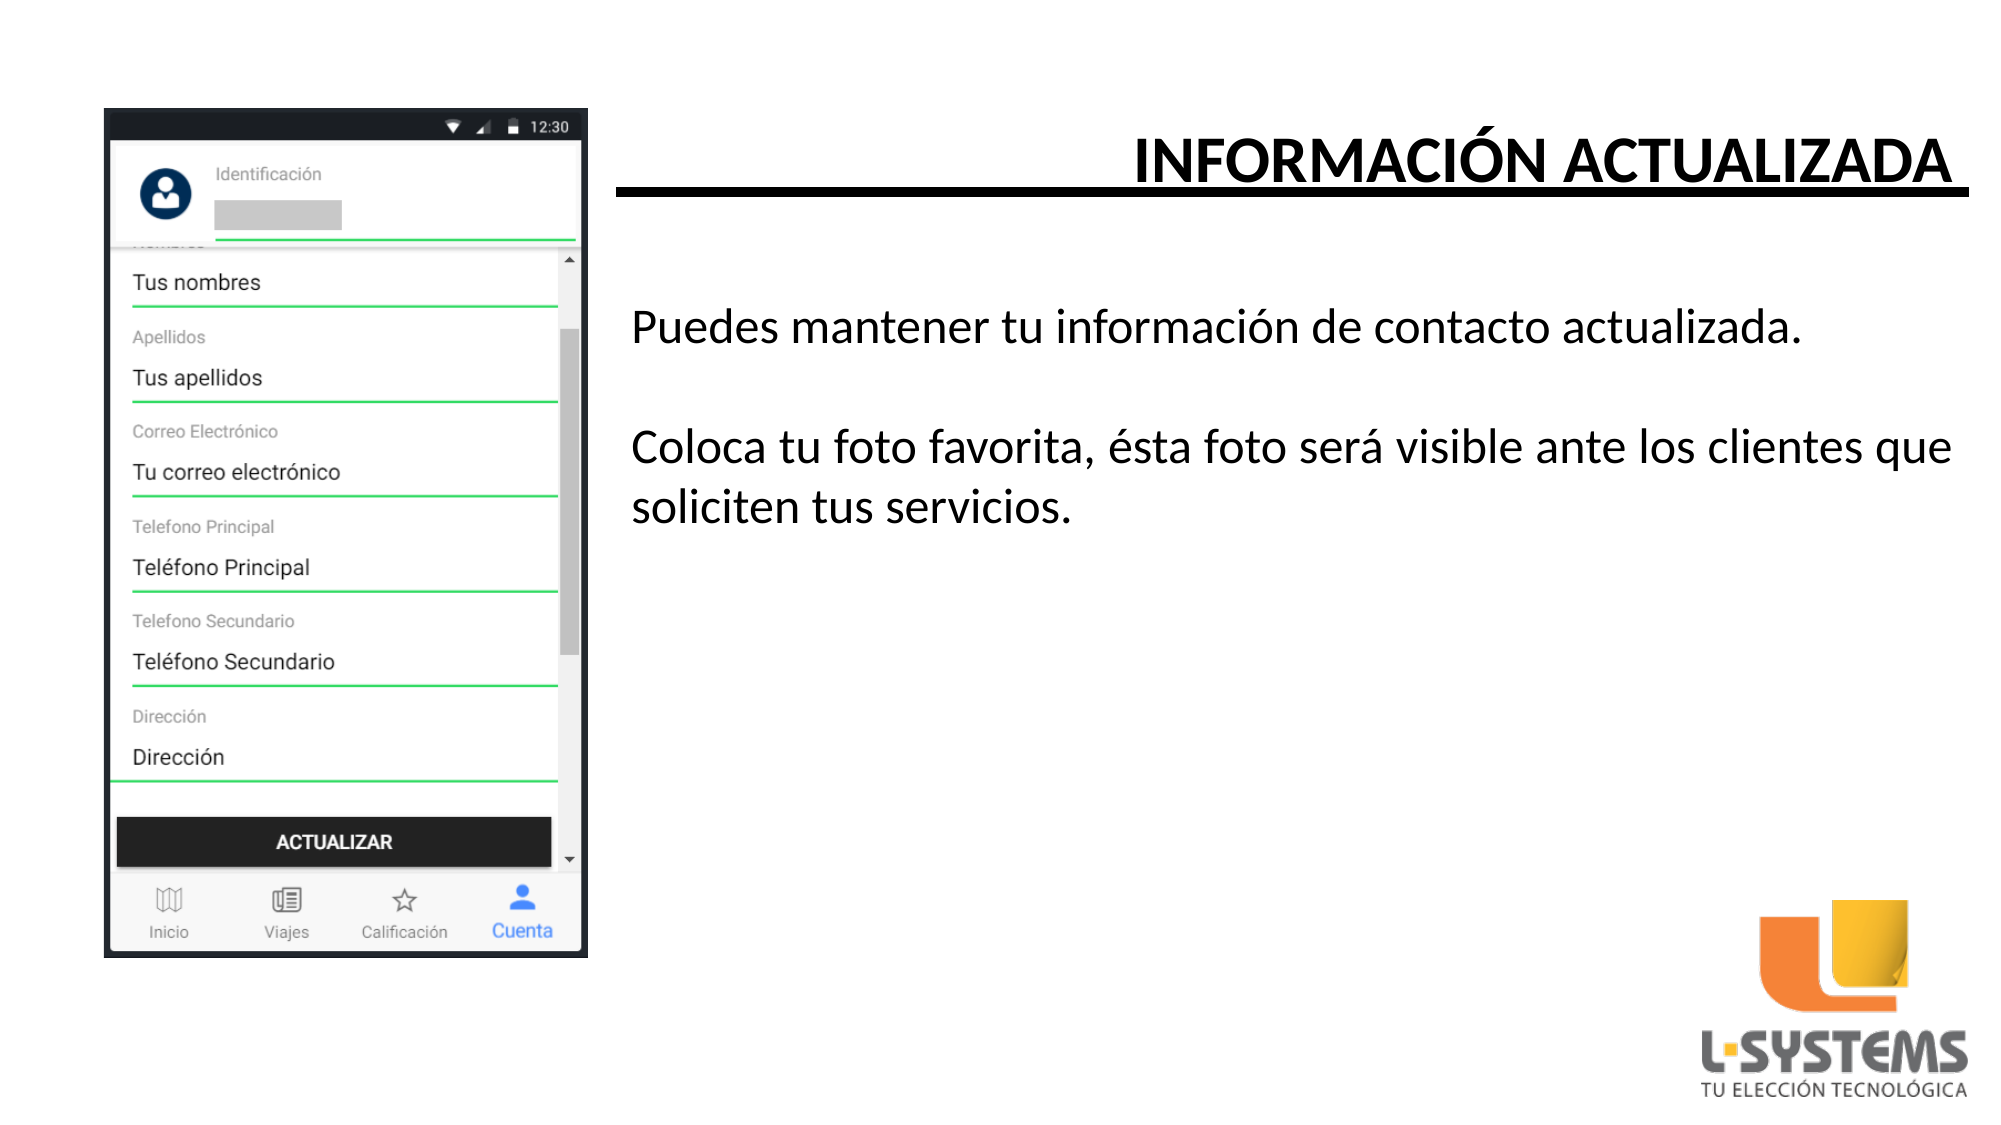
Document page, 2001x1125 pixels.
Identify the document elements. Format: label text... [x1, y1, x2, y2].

text_box [616, 187, 1969, 197]
picture [103, 108, 588, 958]
text_box INFORMACIÓN ACTUALIZADA [616, 108, 1968, 187]
text_box INFORMACIÓN ACTUALIZADA [616, 197, 1968, 203]
text_box Puedes mantener tu información de contacto actualizada. Coloca tu foto favorita, ésta foto será visible ante los clientes que soliciten tus servicios. [616, 286, 1968, 542]
picture [1701, 900, 1968, 1097]
